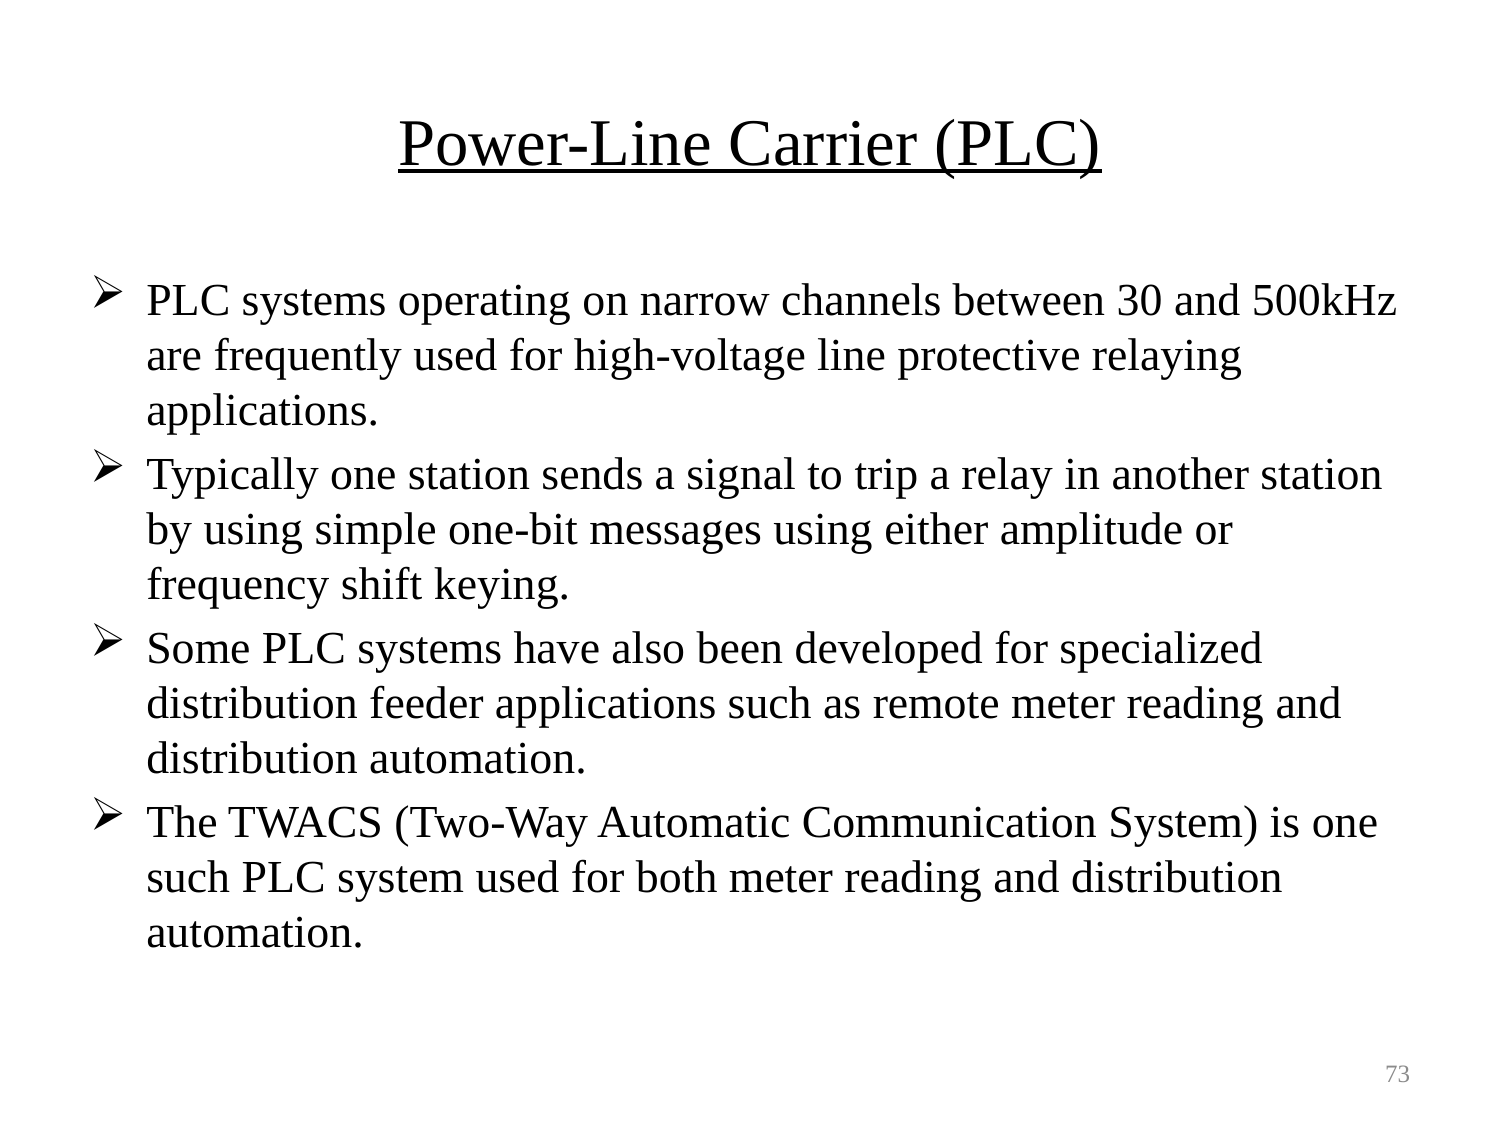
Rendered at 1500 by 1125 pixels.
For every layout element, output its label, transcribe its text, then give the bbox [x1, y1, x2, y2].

title Power-Line Carrier (PLC) [75, 45, 1425, 233]
slide_number 73 [1074, 1042, 1425, 1103]
list PLC systems operating on narrow channels between 30 and 500kHz are frequently used for high-voltage line protective relaying applications. Typically one station sends a signal to trip a relay in another station by using simple one-bit messages using either amplitude or frequency shift keying. Some PLC systems have also been developed for specialized distribution feeder applications such as remote meter reading and distribution automation. The TWACS (Two-Way Automatic Communication System) is one such PLC system used for both meter reading and distribution automation. [75, 262, 1425, 1005]
